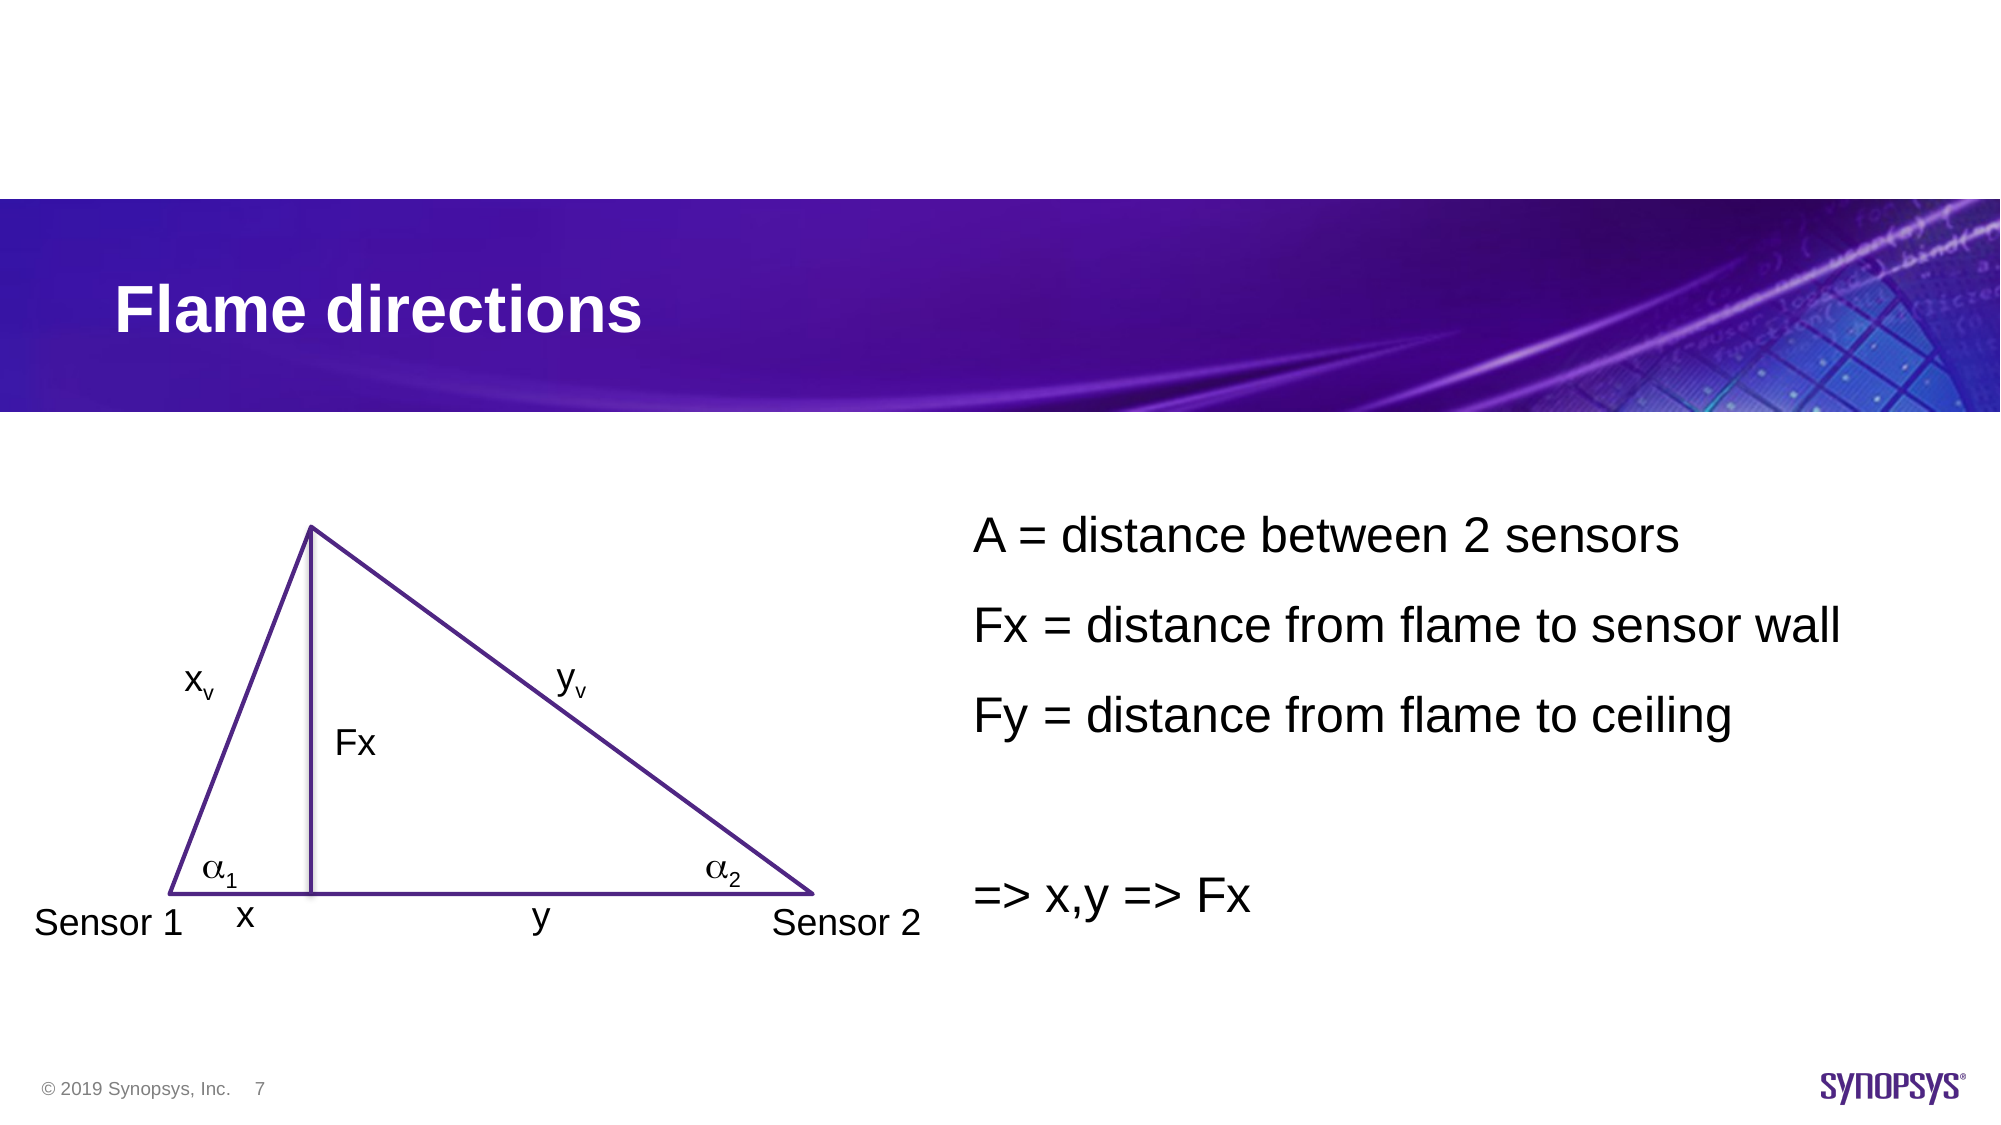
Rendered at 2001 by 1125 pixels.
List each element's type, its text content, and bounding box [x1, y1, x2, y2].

text_box Sensor 1 [18, 890, 303, 951]
text_box 1 [187, 833, 256, 890]
text_box 2 [690, 833, 759, 900]
text_box [308, 524, 733, 897]
text_box [759, 852, 811, 890]
title Flame directions [99, 212, 2000, 400]
text_box yv [541, 644, 615, 711]
text_box y [517, 883, 567, 944]
text_box xv [169, 646, 242, 713]
text_box x [221, 882, 271, 890]
picture [0, 199, 2000, 412]
text_box [190, 539, 304, 897]
text_box Sensor 2 [756, 890, 1041, 951]
picture [1821, 1073, 1966, 1109]
text_box [168, 842, 187, 890]
text_box Fx [319, 710, 393, 771]
